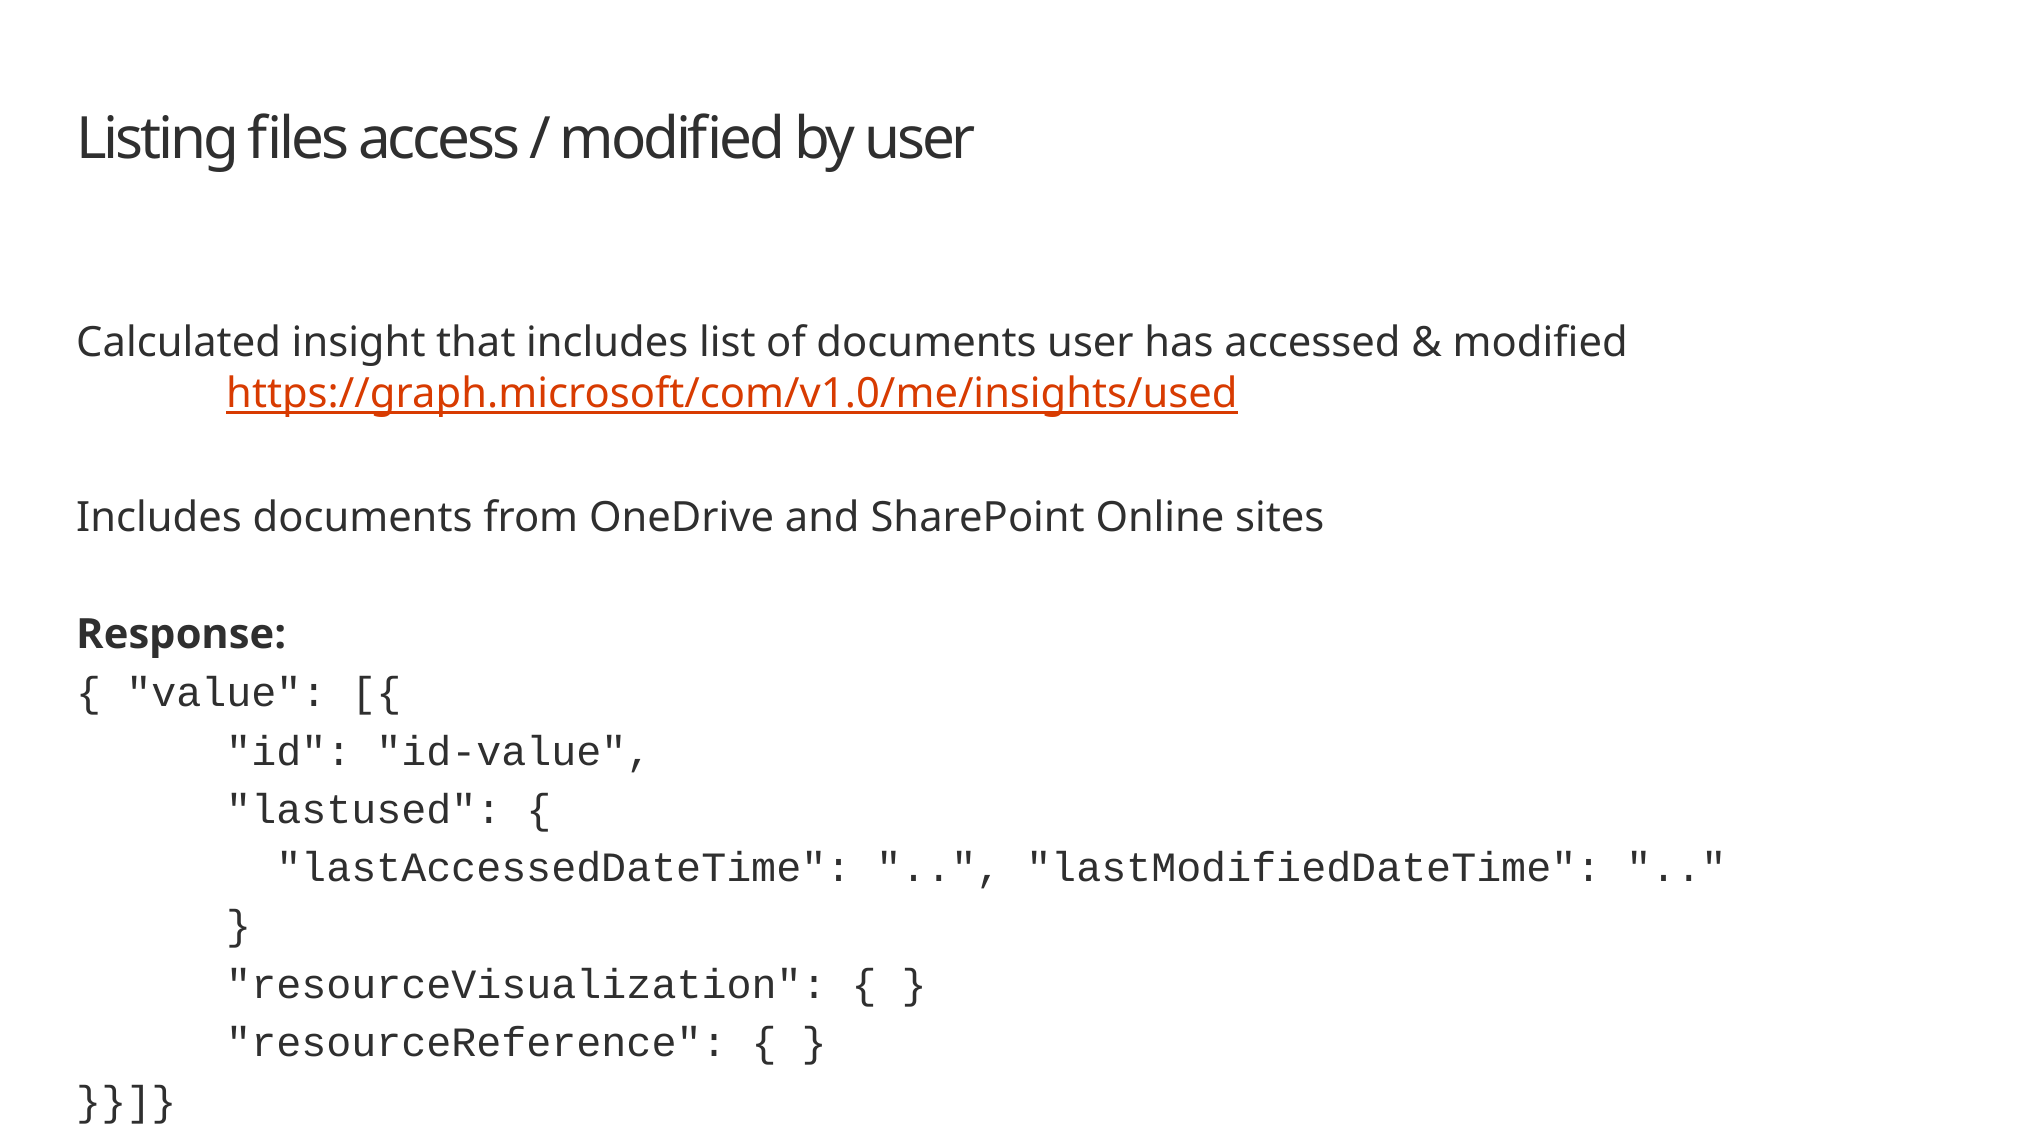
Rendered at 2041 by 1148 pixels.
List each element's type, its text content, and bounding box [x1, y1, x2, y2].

list Calculated insight that includes list of documents user has accessed & modified https://graph.microsoft/com/v1.0/me/insights/used Includes documents from OneDrive and SharePoint Online sites Response: { "value": [{ "id": "id-value", "lastused": { "lastAccessedDateTime": "..", "lastModifiedDateTime": ".." } "resourceVisualization": { } "resourceReference": { } }}]} [76, 314, 1969, 1148]
title Listing files access / modified by user [76, 103, 1969, 172]
